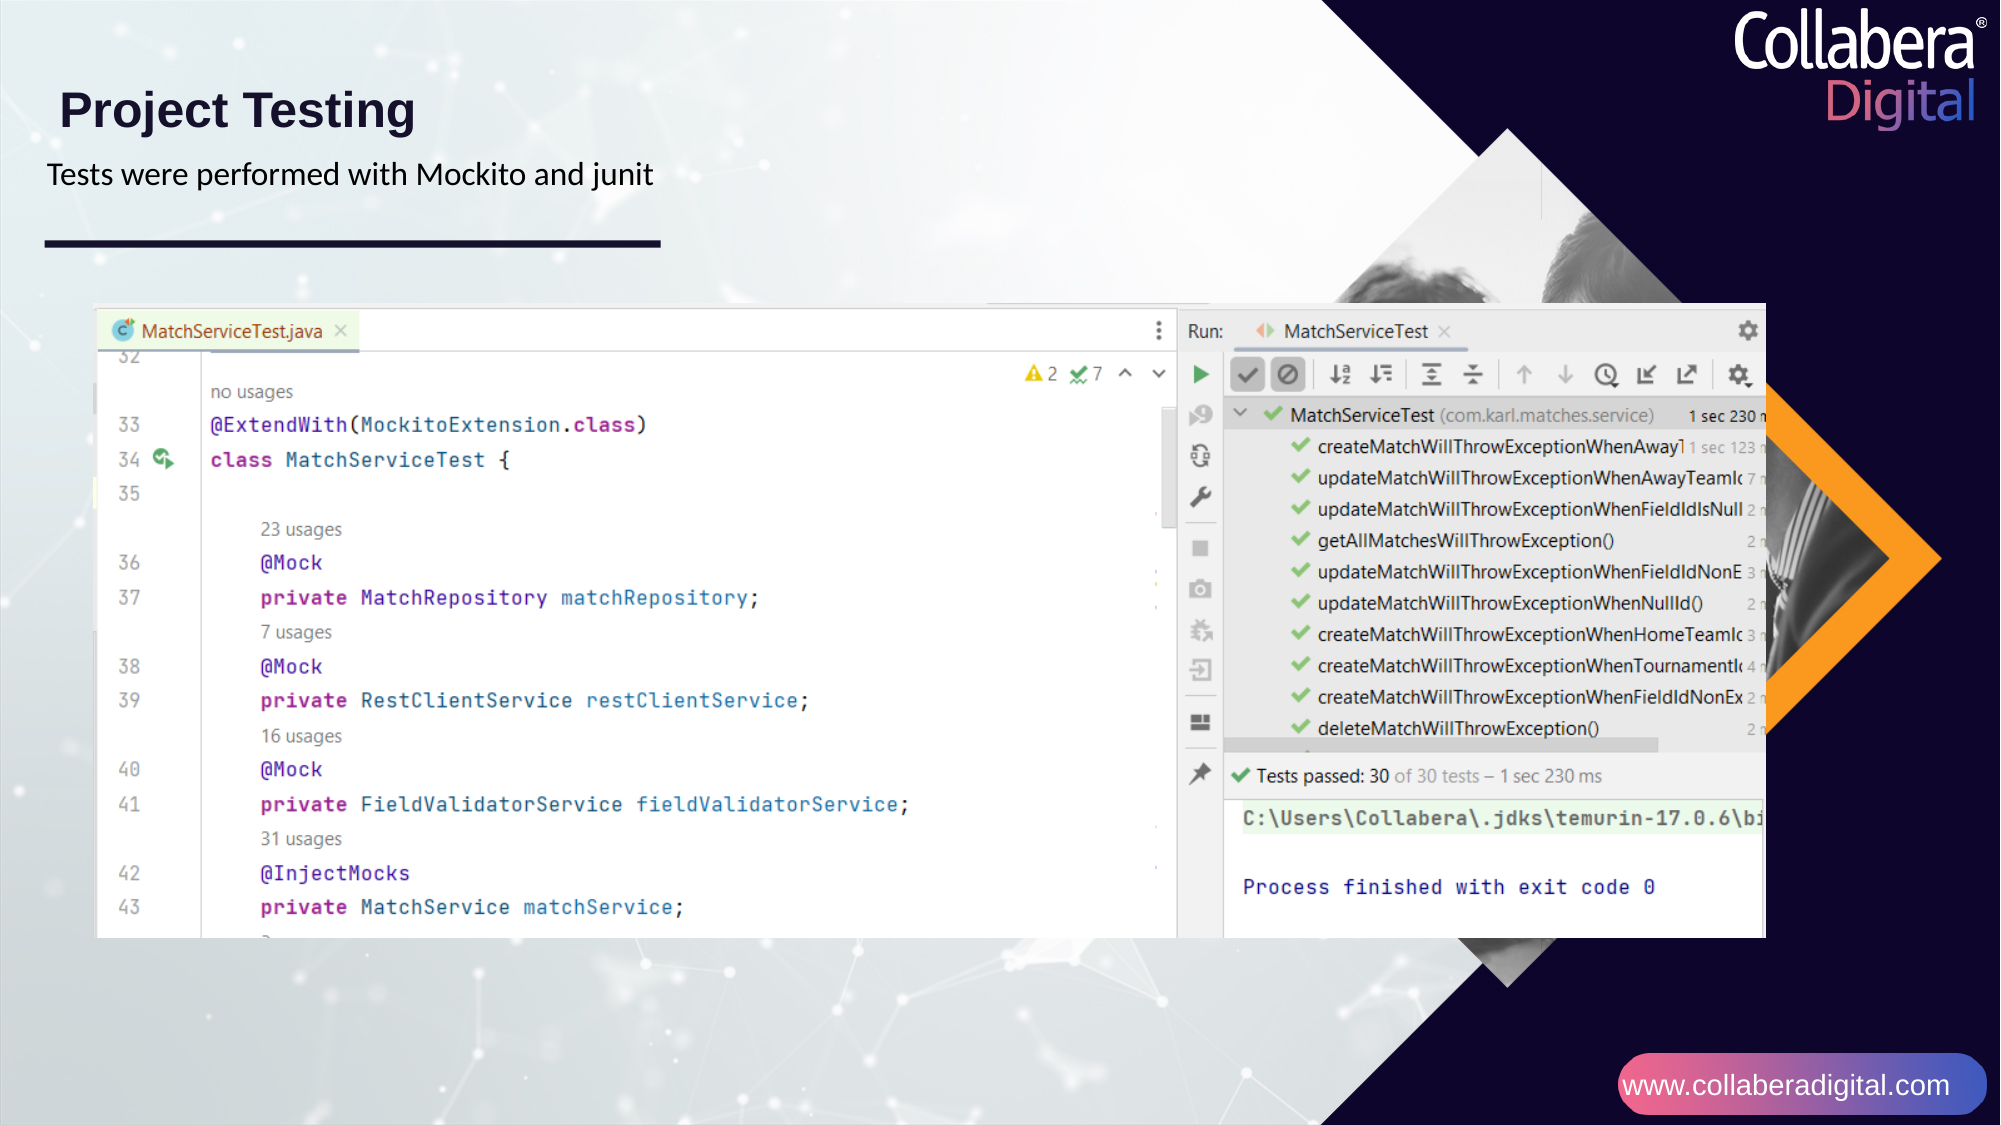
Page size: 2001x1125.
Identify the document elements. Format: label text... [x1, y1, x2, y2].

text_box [1618, 1053, 1987, 1115]
text_box [44, 239, 662, 249]
text_box Project Testing [44, 69, 1233, 145]
picture [0, 0, 2000, 1125]
text_box Tests were performed with Mockito and junit [32, 144, 1096, 199]
